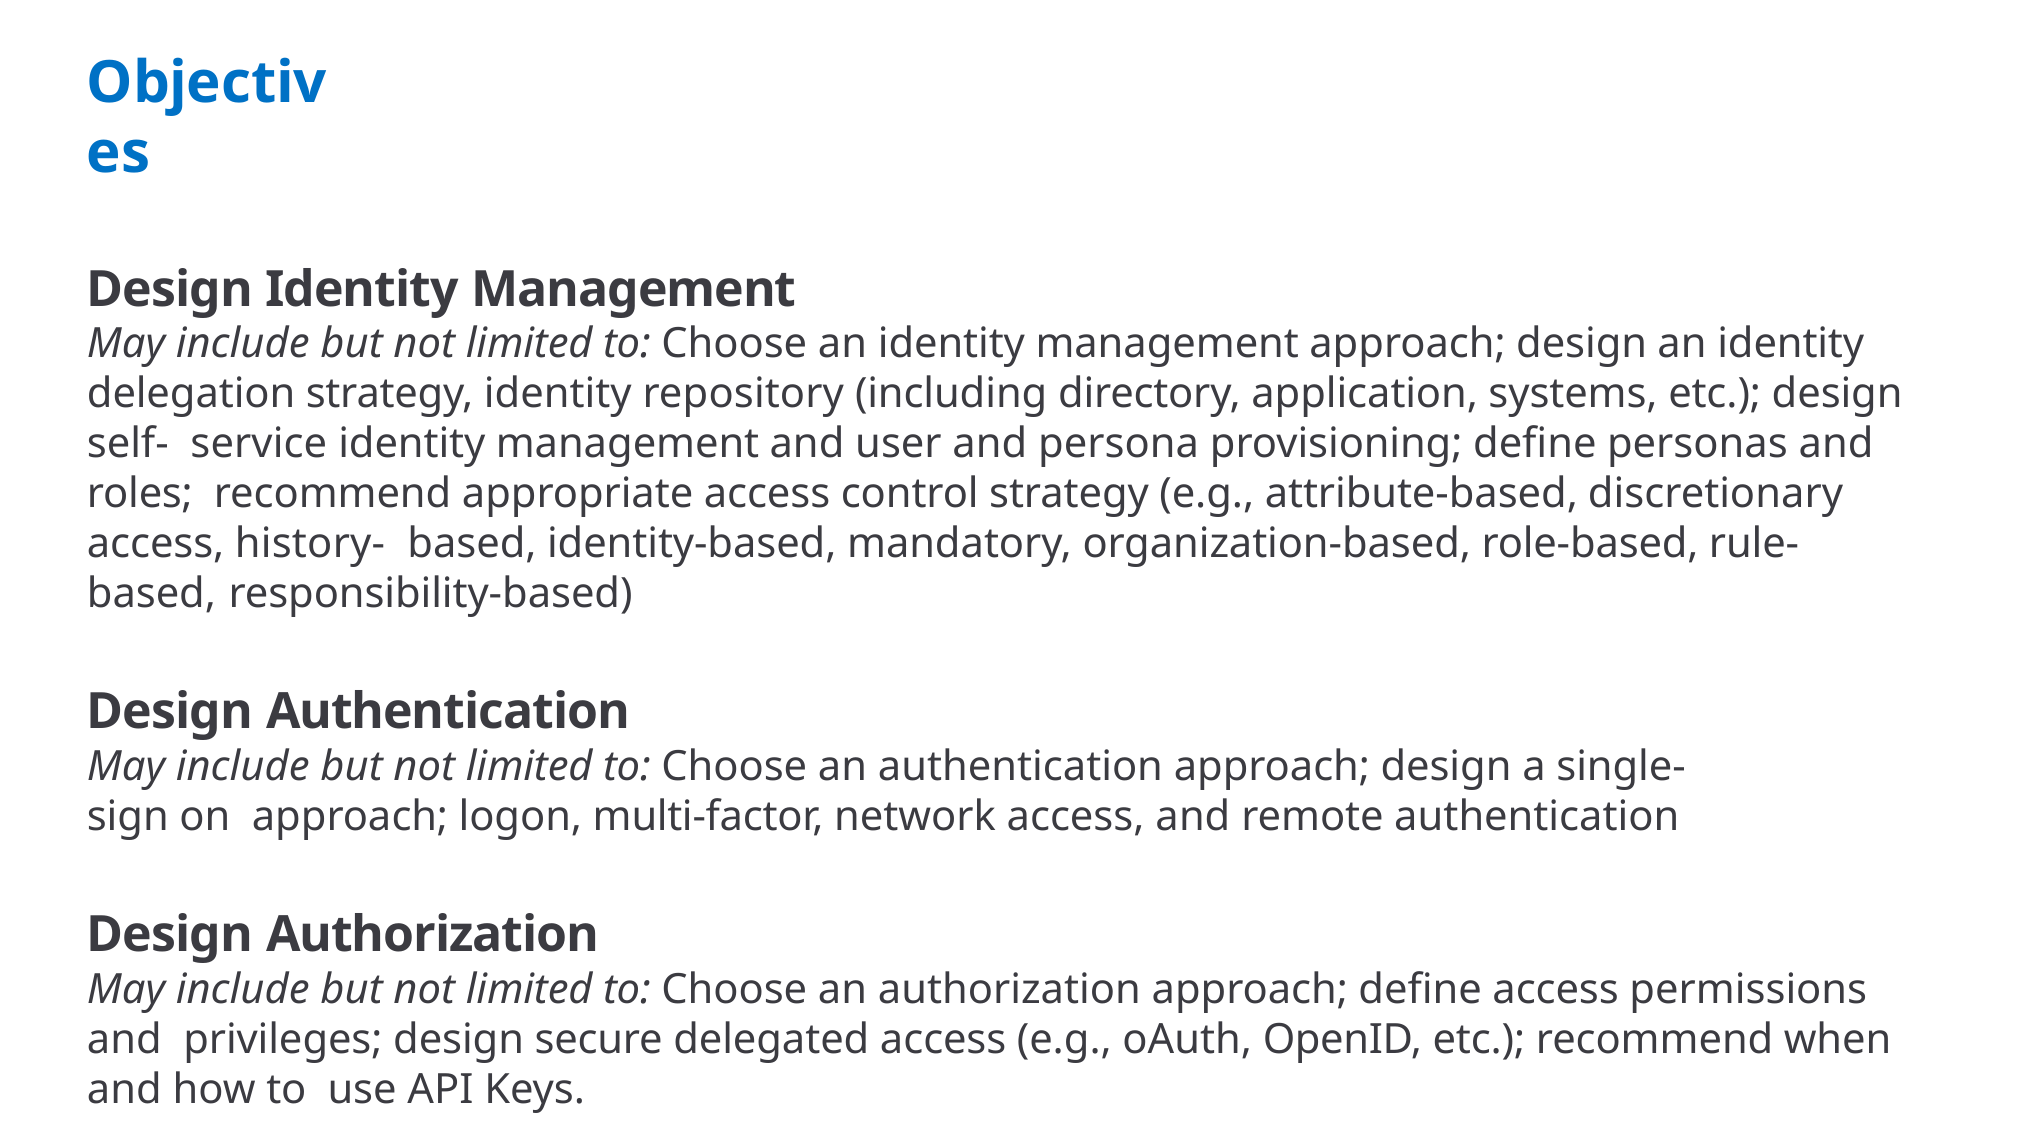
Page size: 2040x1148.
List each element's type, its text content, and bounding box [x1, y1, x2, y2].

title Objectives [84, 42, 355, 237]
text_box Design Identity Management May include but not limited to: Choose an identity management approach; design an identity delegation strategy, identity repository (including directory, application, systems, etc.); design self- service identity management and user and persona provisioning; define personas and roles; recommend appropriate access control strategy (e.g., attribute-based, discretionary access, history- based, identity-based, mandatory, organization-based, role-based, rule-based, responsibility-based) Design Authentication May include but not limited to: Choose an authentication approach; design a single-sign on approach; logon, multi-factor, network access, and remote authentication Design Authorization May include but not limited to: Choose an authorization approach; define access permissions and privileges; design secure delegated access (e.g., oAuth, OpenID, etc.); recommend when and how to use API Keys. [84, 253, 1915, 1112]
